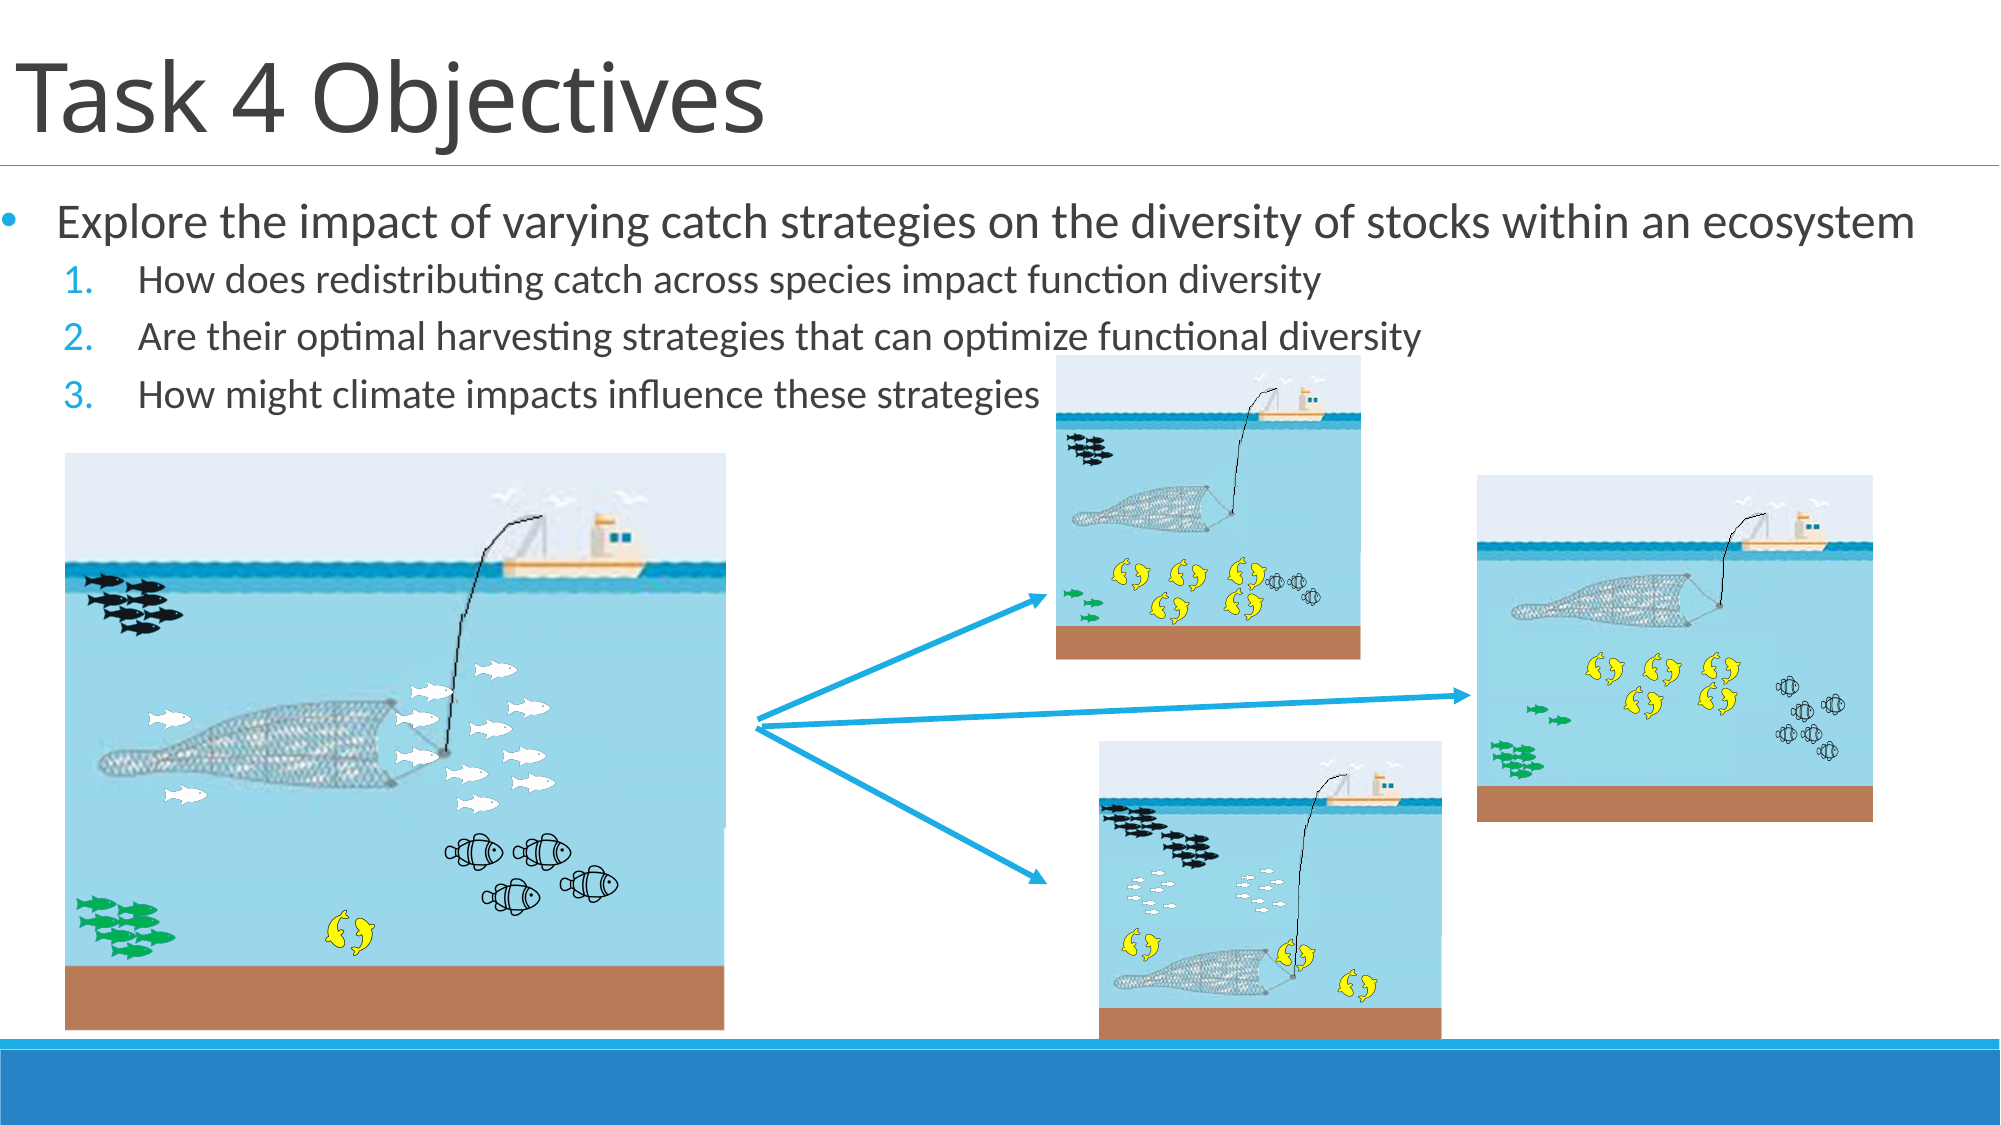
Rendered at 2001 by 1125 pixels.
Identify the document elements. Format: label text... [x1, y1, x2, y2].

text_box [439, 817, 623, 932]
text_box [1099, 797, 1170, 845]
picture [65, 452, 726, 1032]
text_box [1477, 475, 1874, 823]
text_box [1118, 924, 1380, 1006]
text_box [1582, 647, 1744, 723]
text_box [82, 561, 186, 647]
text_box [1236, 864, 1287, 917]
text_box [761, 694, 1472, 727]
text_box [1126, 866, 1178, 920]
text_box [394, 646, 557, 828]
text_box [757, 593, 1048, 720]
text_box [1108, 553, 1270, 629]
picture [1099, 740, 1442, 1040]
list Explore the impact of varying catch strategies on the diversity of stocks within an ecosystem How does redistributing catch across species impact function diversity Are their optimal harvesting strategies that can optimize functional diversity How might climate impacts influence these strategies [0, 187, 2000, 1043]
title Task 4 Objectives [0, 47, 2000, 160]
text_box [1055, 354, 1361, 660]
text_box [74, 884, 178, 970]
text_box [755, 727, 1048, 885]
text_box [1159, 823, 1221, 877]
